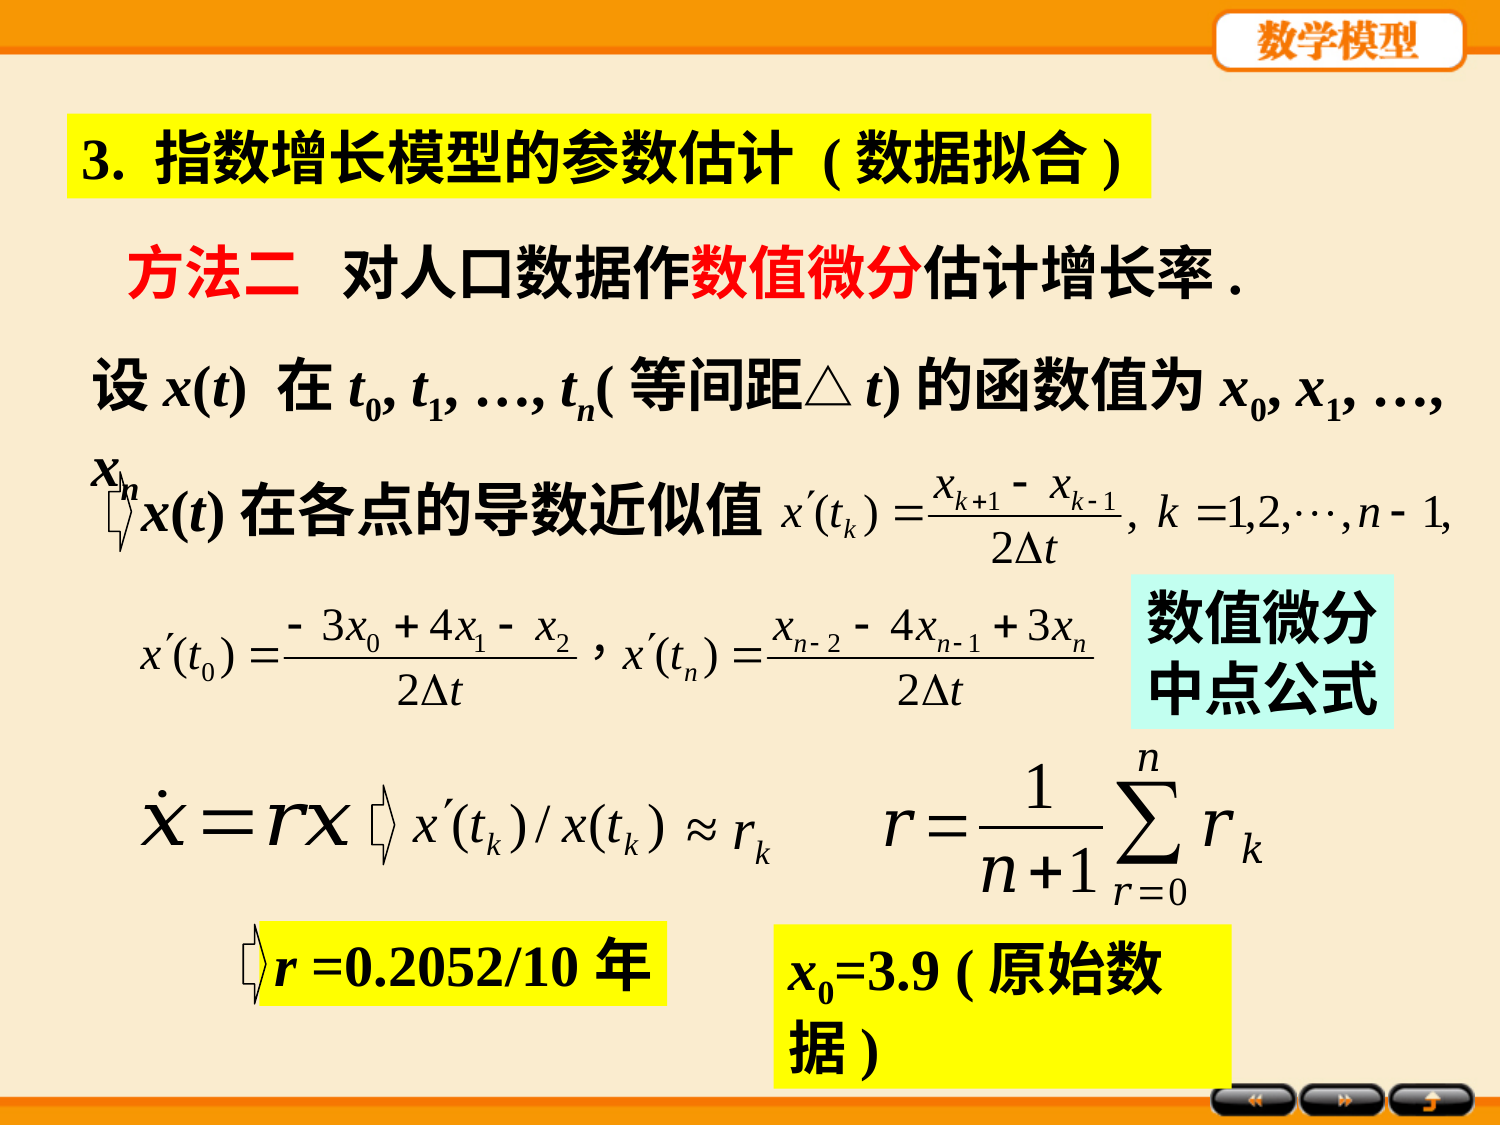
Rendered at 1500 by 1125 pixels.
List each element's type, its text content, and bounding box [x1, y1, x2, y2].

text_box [371, 784, 675, 870]
text_box ≈ rk [670, 783, 794, 879]
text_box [242, 920, 662, 1008]
text_box 方法二 对人口数据作数值微分估计增长率. [112, 228, 1317, 314]
text_box 数值微分 中点公式 [1131, 583, 1394, 729]
picture [0, 75, 1500, 1125]
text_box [108, 465, 774, 552]
text_box 3. 指数增长模型的参数估计 (数据拟合) [67, 113, 1152, 199]
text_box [131, 595, 1104, 717]
text_box [0, 1, 1500, 75]
text_box x0=3.9 (原始数据) [773, 924, 1232, 1089]
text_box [771, 452, 1460, 575]
text_box 设x(t) 在t0, t1, …, tn(等间距△t)的函数值为x0, x1, …, xn [76, 340, 1471, 515]
